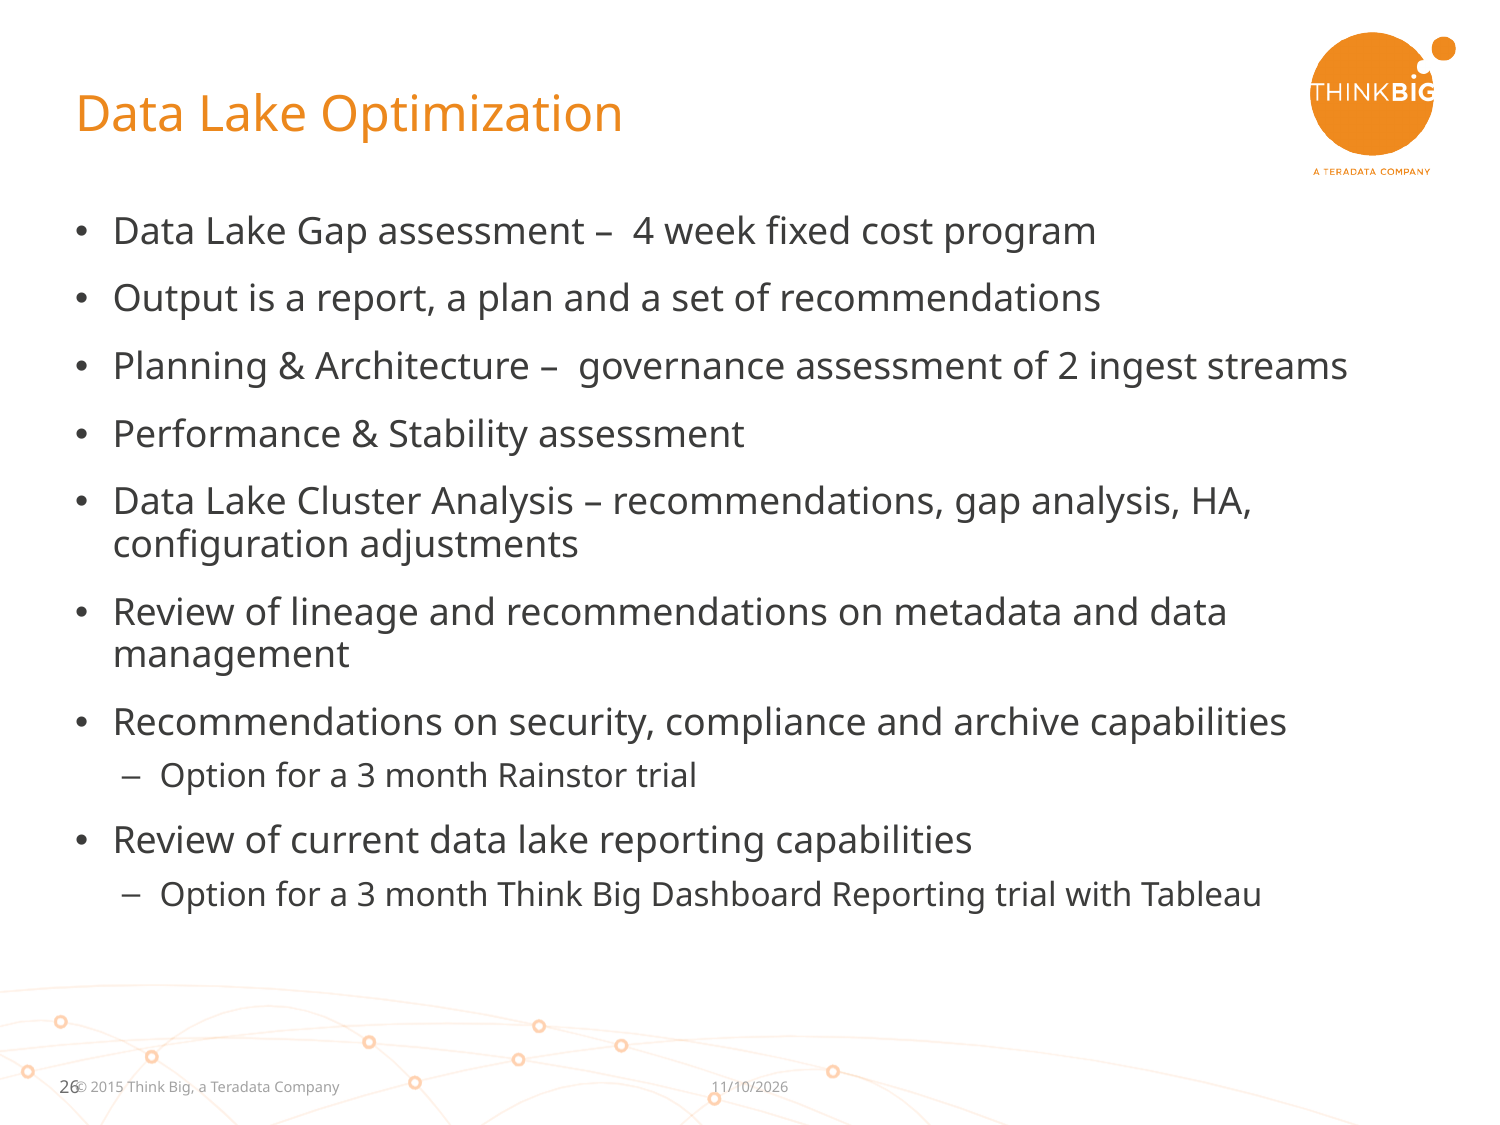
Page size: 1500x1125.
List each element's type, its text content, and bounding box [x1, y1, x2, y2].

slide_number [575, 1078, 925, 1098]
footer © 2015 Think Big, a Teradata Company [75, 1078, 405, 1097]
picture [0, 971, 1500, 1125]
list Data Lake Gap assessment – 4 week fixed cost program Output is a report, a plan and a set of recommendations Planning & Architecture – governance assessment of 2 ingest streams Performance & Stability assessment Data Lake Cluster Analysis – recommendations, gap analysis, HA, configuration adjustments Review of lineage and recommendations on metadata and data management Recommendations on security, compliance and archive capabilities Option for a 3 month Rainstor trial Review of current data lake reporting capabilities Option for a 3 month Think Big Dashboard Reporting trial with Tableau [75, 210, 1425, 920]
picture [1310, 32, 1456, 175]
title Data Lake Optimization [75, 28, 1241, 144]
